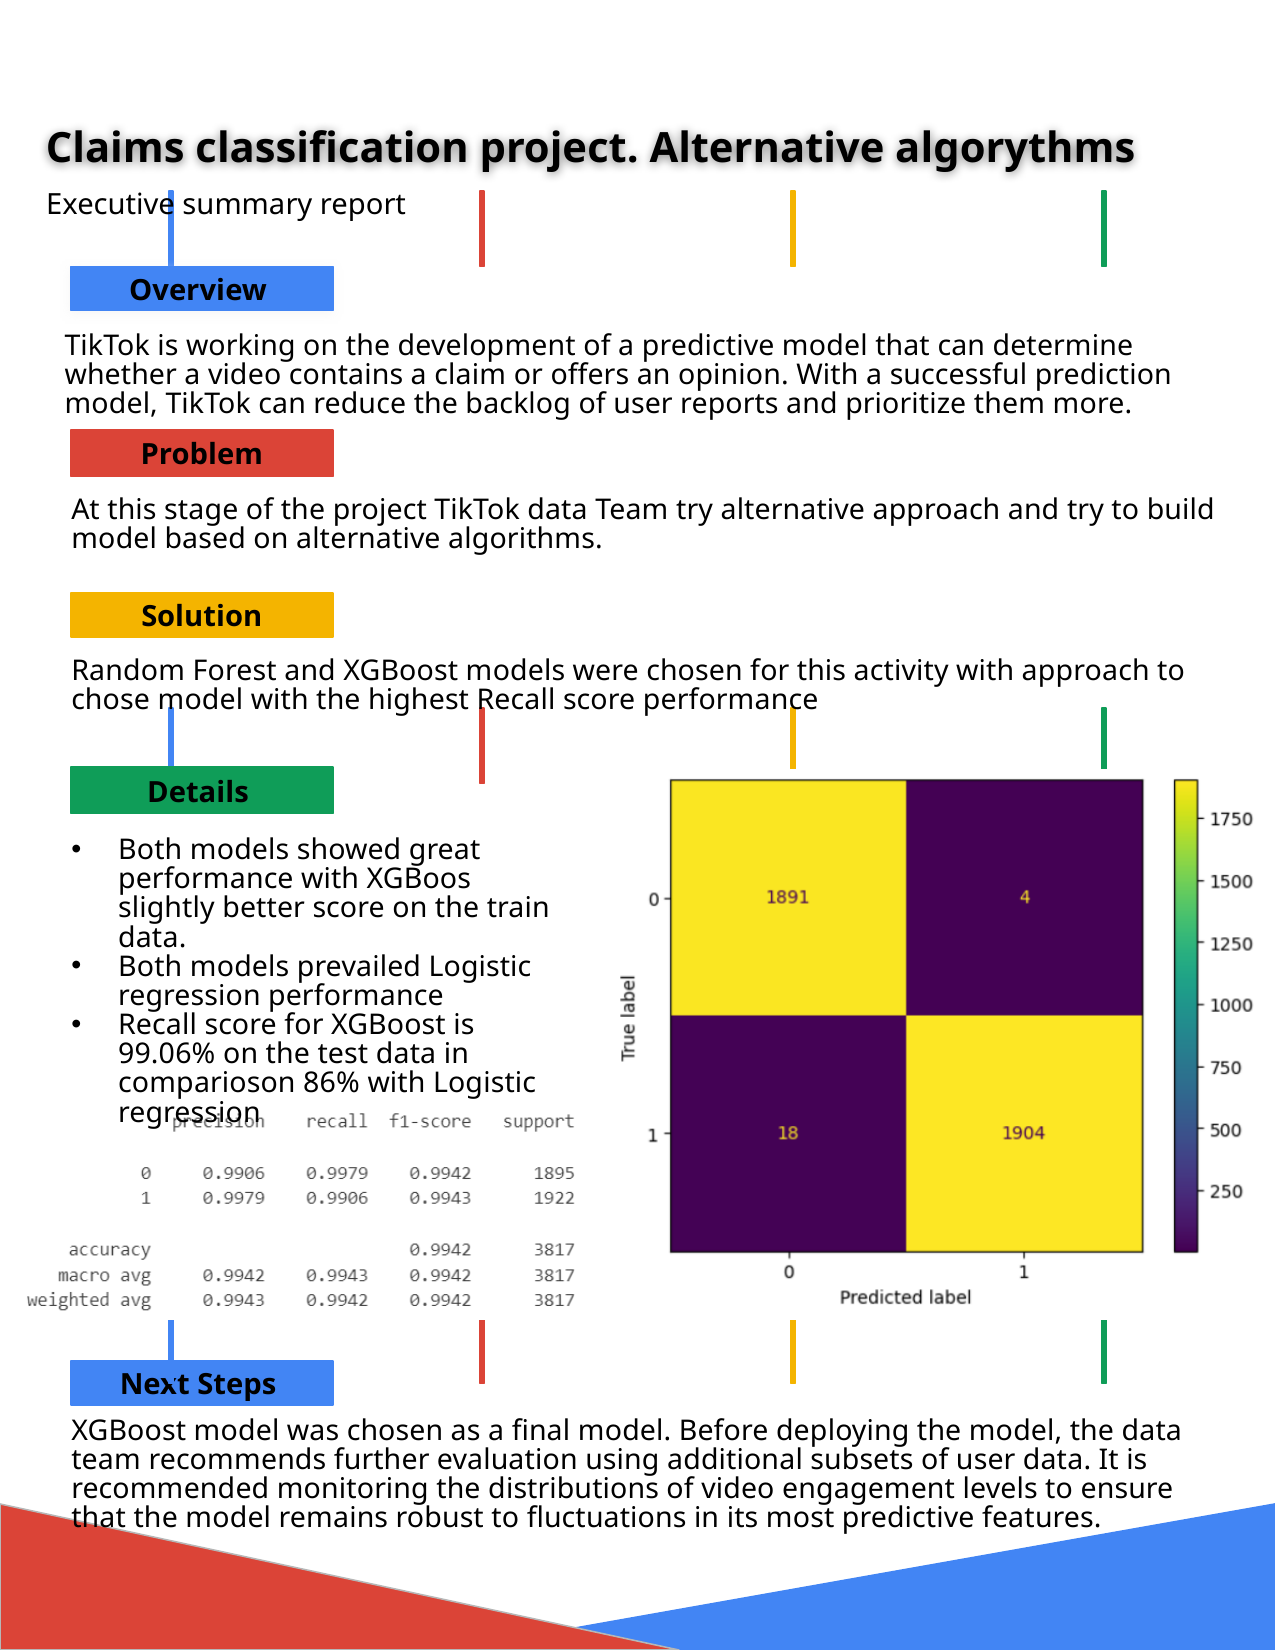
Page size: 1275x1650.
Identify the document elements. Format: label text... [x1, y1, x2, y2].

text_box Random Forest and XGBoost models were chosen for this activity with approach to chose model with the highest Recall score performance [56, 641, 1252, 746]
picture [611, 769, 1275, 1320]
text_box TikTok is working on the development of a predictive model that can determine whether a video contains a claim or offers an opinion. With a successful prediction model, TikTok can reduce the backlog of user reports and prioritize them more. [49, 317, 1252, 422]
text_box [30, 108, 1252, 236]
text_box At this stage of the project TikTok data Team try alternative approach and try to build model based on alternative algorithms. [56, 480, 1252, 585]
text_box XGBoost model was chosen as a final model. Before deploying the model, the data team recommends further evaluation using additional subsets of user data. It is recommended monitoring the distributions of video engagement levels to ensure that the model remains robust to fluctuations in its most predictive features. [56, 1401, 1252, 1554]
text_box Both models showed great performance with XGBoos slightly better score on the train data. Both models prevailed Logistic regression performance Recall score for XGBoost is 99.06% on the test data in comparioson 86% with Logistic regression [56, 821, 582, 1106]
picture [11, 1108, 590, 1321]
